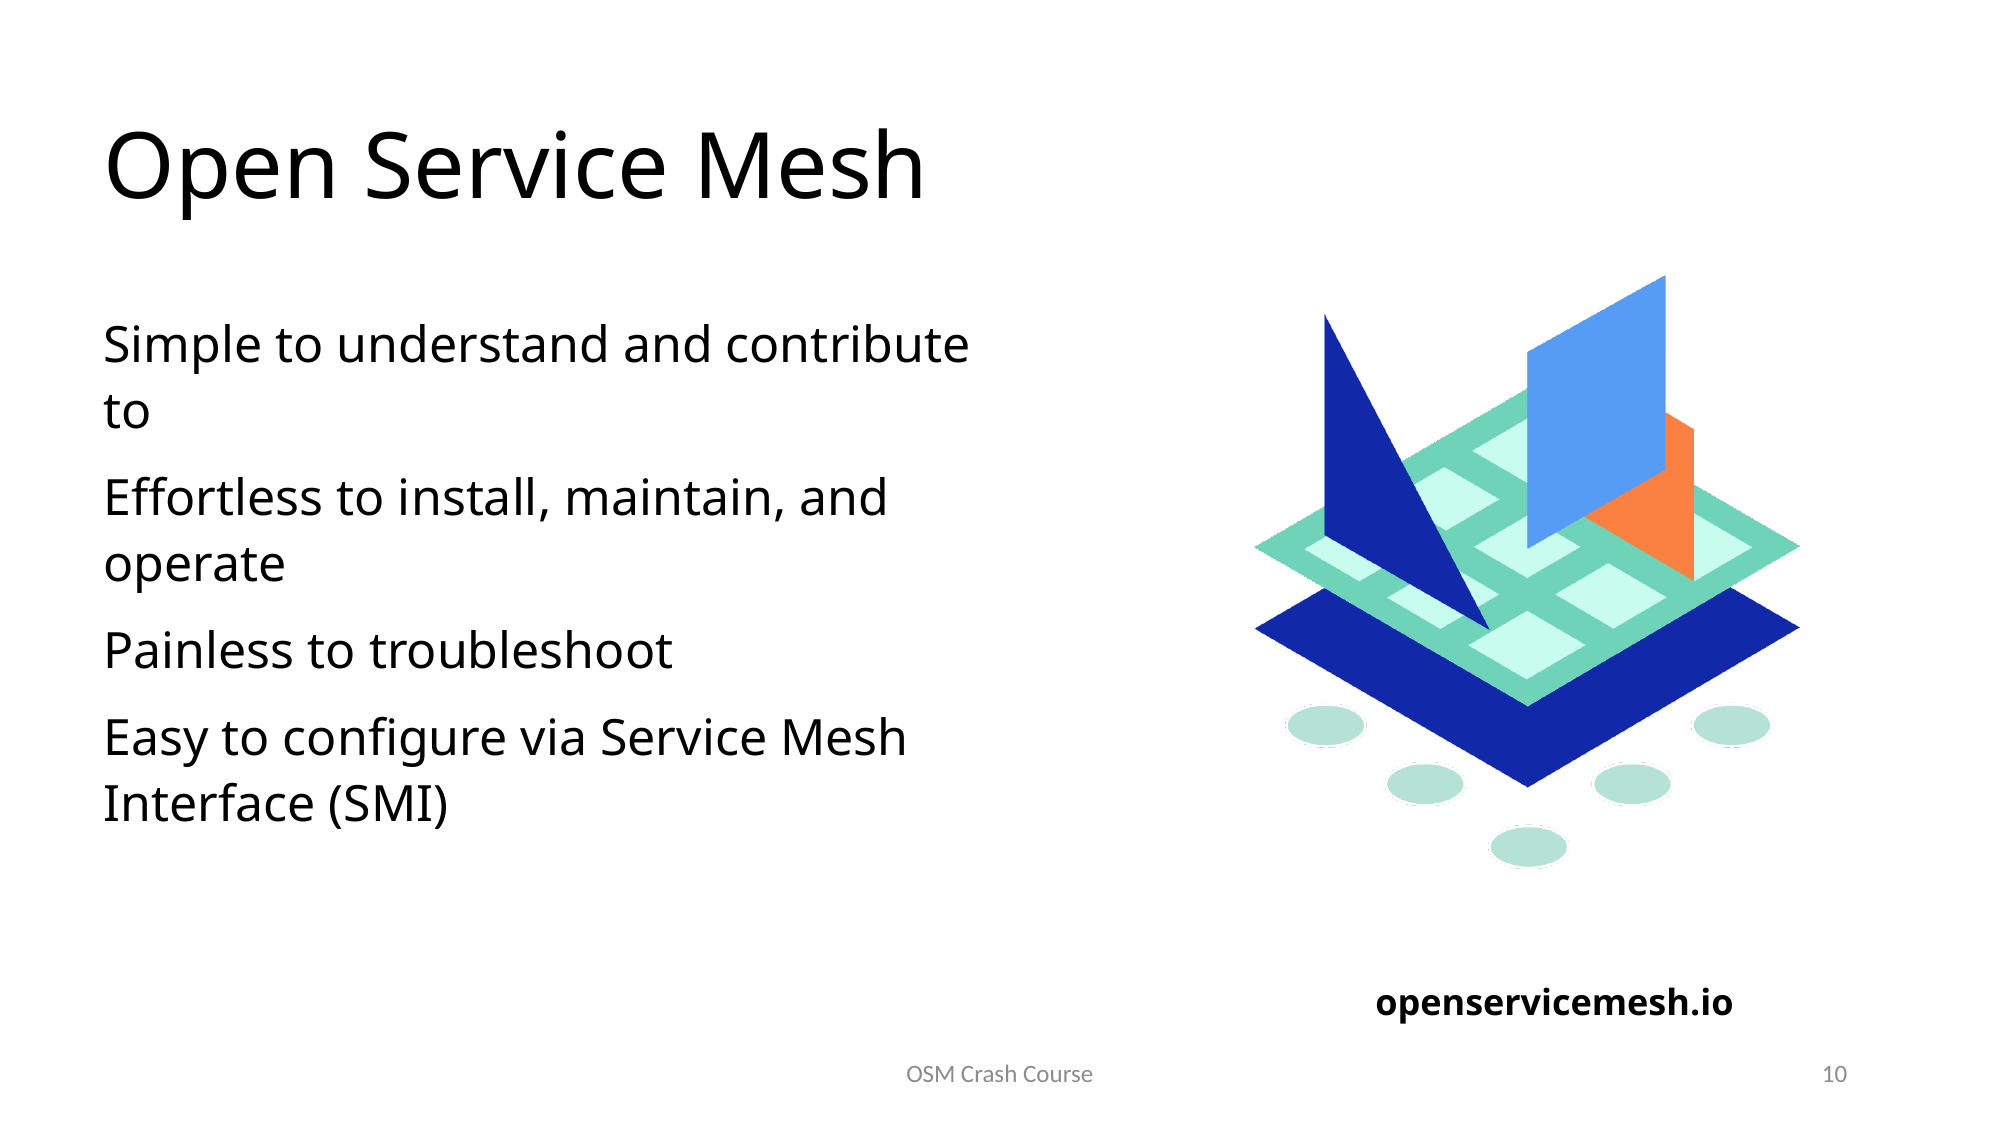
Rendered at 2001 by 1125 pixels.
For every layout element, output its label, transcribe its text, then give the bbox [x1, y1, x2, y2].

title Open Service Mesh [88, 59, 1041, 278]
text_box openservicemesh.io [1359, 967, 1750, 1060]
slide_number 10 [1412, 1042, 1863, 1103]
list Simple to understand and contribute to Effortless to install, maintain, and operate Painless to troubleshoot Easy to configure via Service Mesh Interface (SMI) [88, 299, 1041, 1014]
picture [1152, 188, 1902, 937]
footer OSM Crash Course [662, 1042, 1338, 1103]
